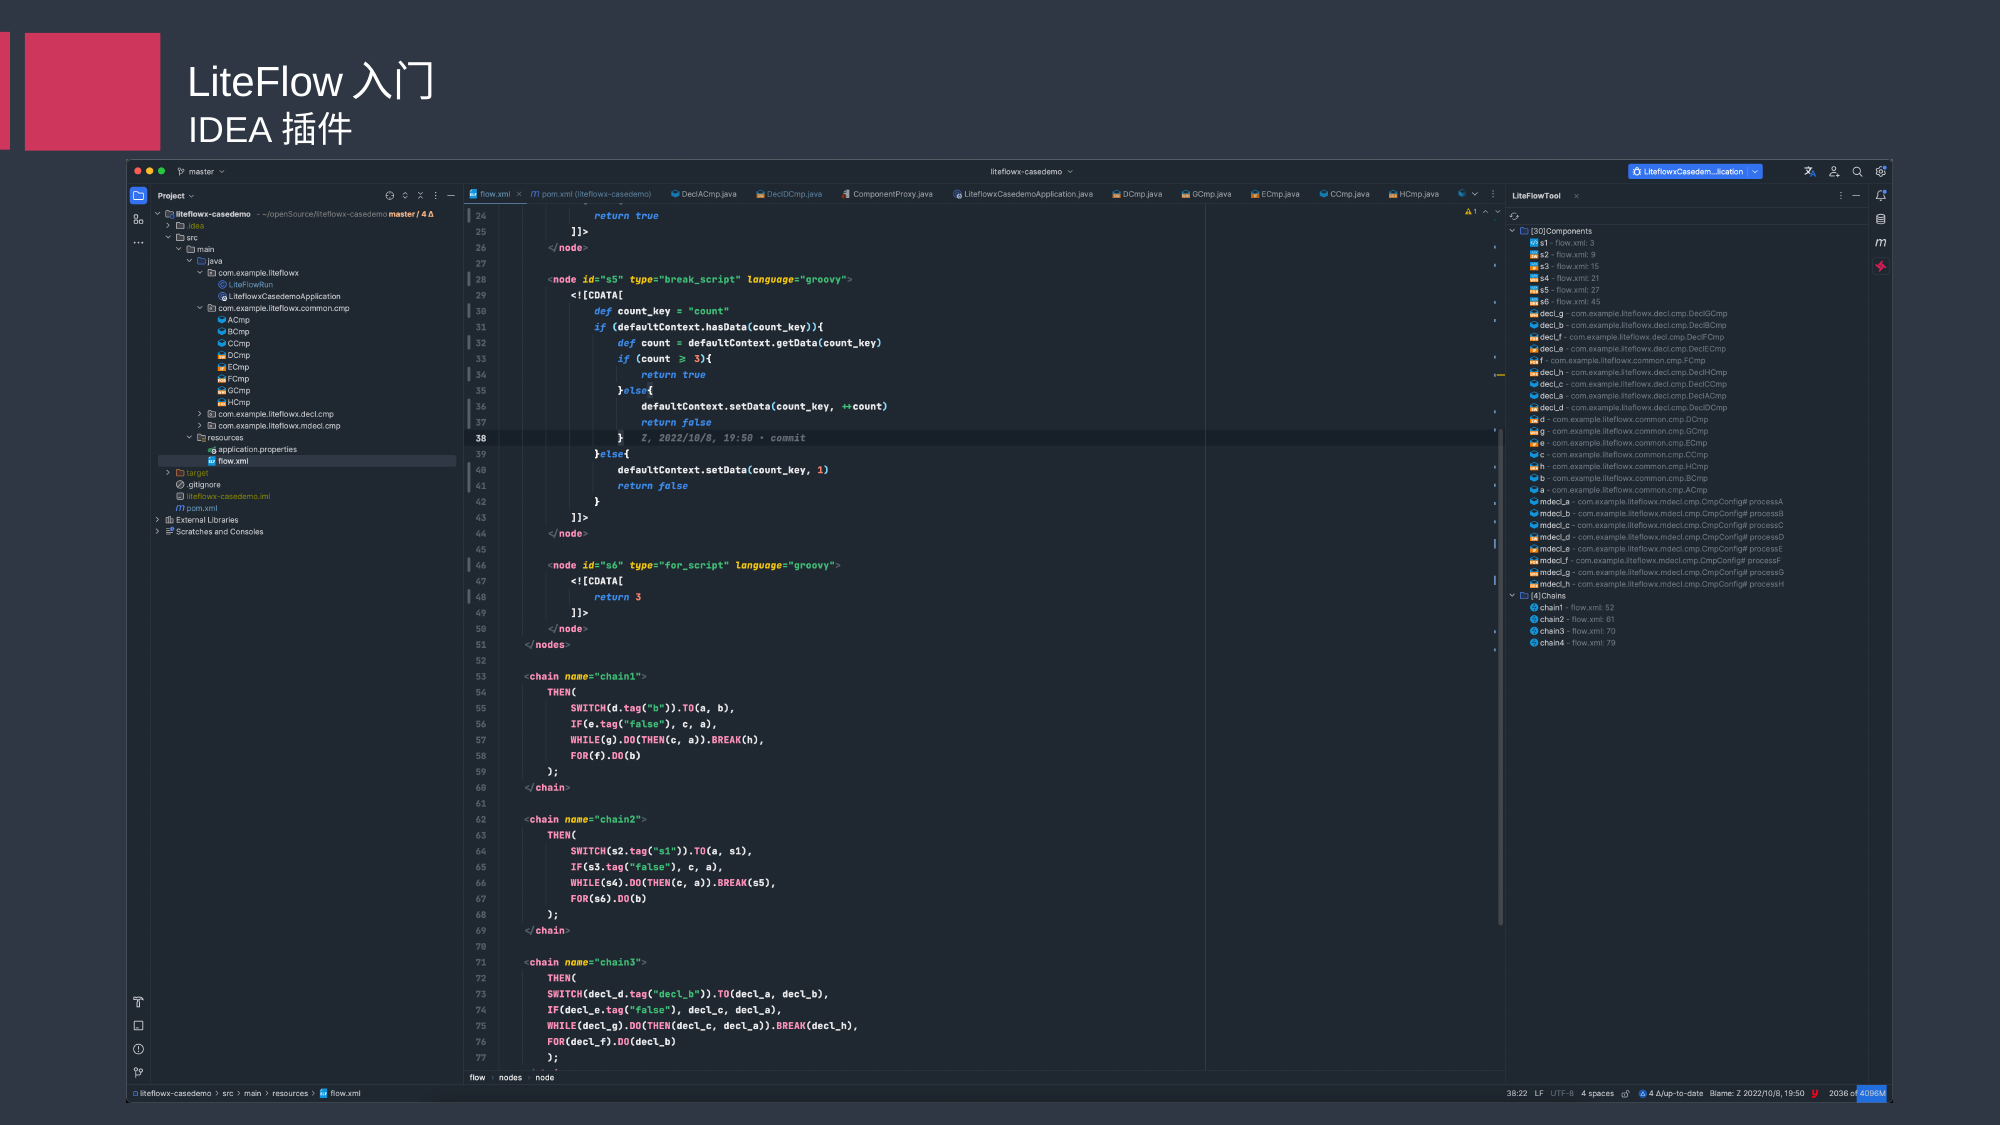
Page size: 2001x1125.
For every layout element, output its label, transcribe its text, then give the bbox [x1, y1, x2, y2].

text_box IDEA插件 [173, 99, 980, 159]
text_box LiteFlow入门 [172, 46, 754, 112]
text_box [24, 32, 161, 152]
text_box [0, 31, 11, 151]
picture [125, 159, 1893, 1103]
